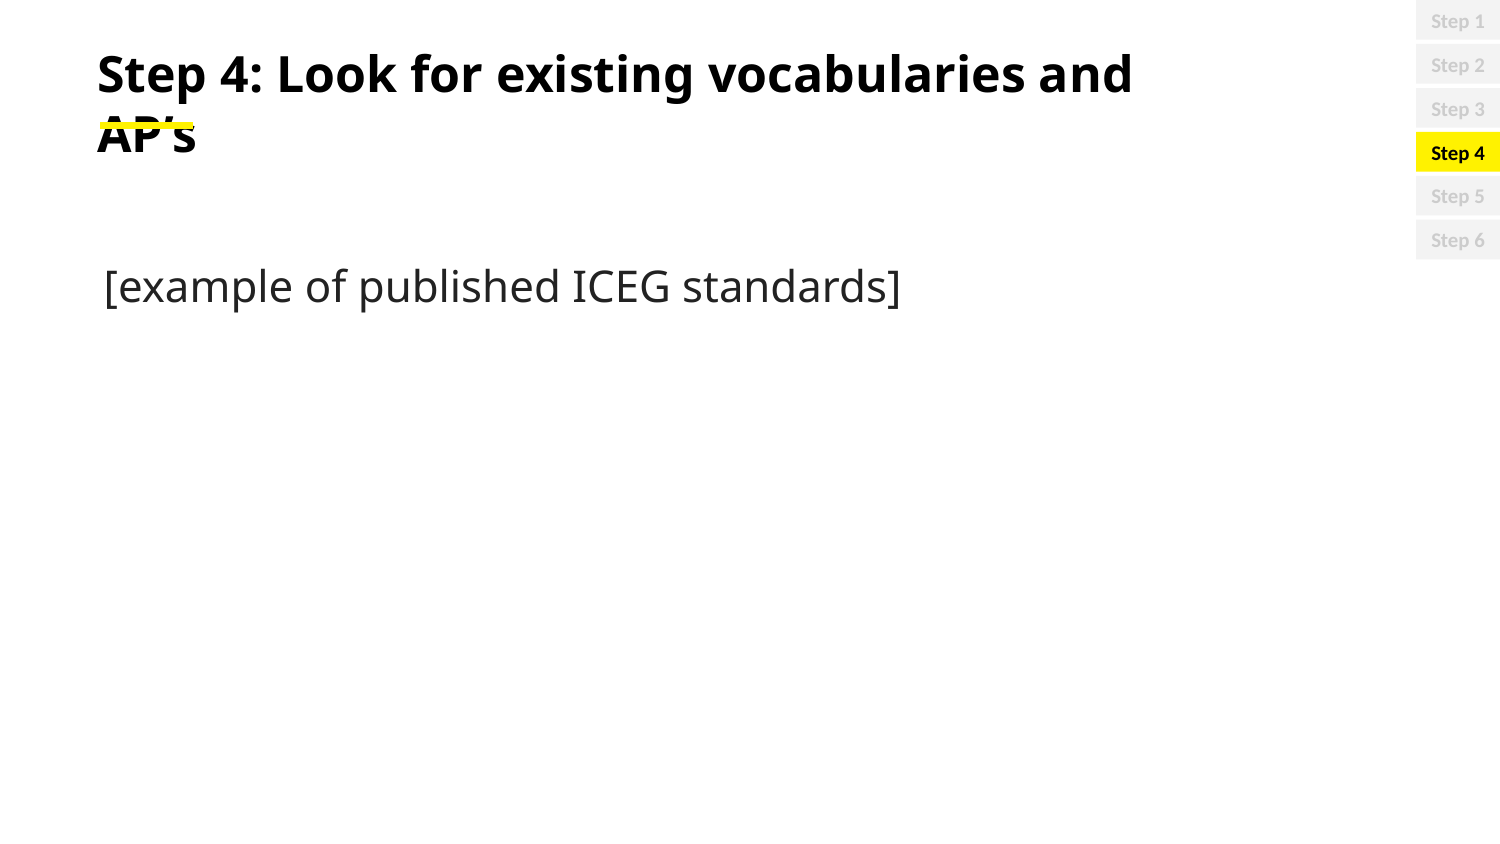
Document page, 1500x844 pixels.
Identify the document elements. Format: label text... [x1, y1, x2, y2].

text_box Step 1 [1416, 0, 1500, 40]
text_box Step 4 [1416, 131, 1500, 172]
text_box Step 2 [1416, 43, 1500, 84]
text_box Step 6 [1416, 219, 1500, 260]
text_box Step 5 [1416, 175, 1500, 216]
text_box Step 3 [1416, 88, 1500, 128]
text_box Step 4: Look for existing vocabularies and AP’s [82, 27, 1246, 101]
list [example of published ICEG standards] [88, 235, 1412, 688]
